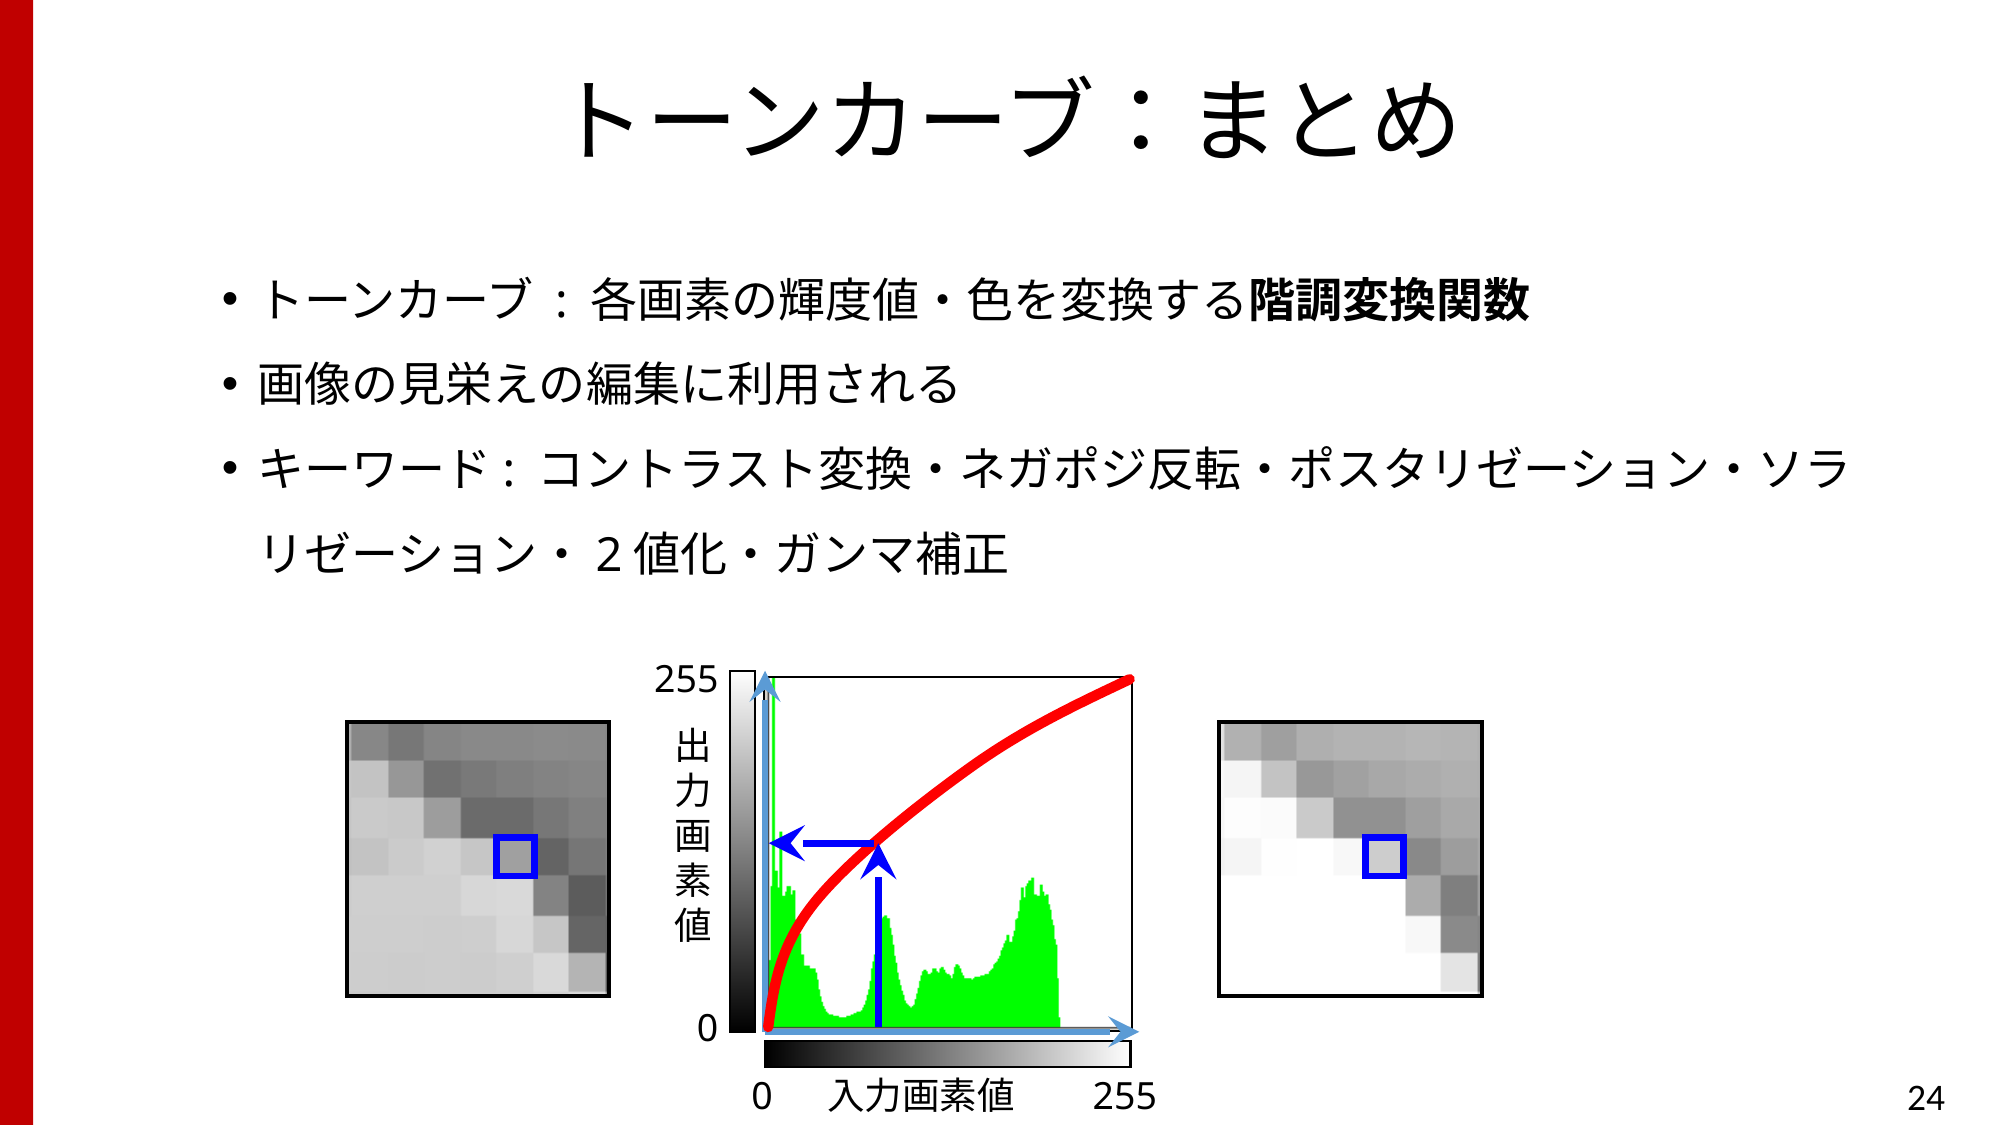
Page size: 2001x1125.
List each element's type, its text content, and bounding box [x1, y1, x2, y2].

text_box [348, 647, 1480, 1125]
list トーンカーブ : 各画素の輝度値・色を変換する階調変換関数 画像の見栄えの編集に利用される キーワード: コントラスト変換・ネガポジ反転・ポスタリゼーション・ソラリゼーション・2値化・ガンマ補正 [206, 234, 1905, 590]
slide_number 24 [1892, 1065, 2000, 1125]
title トーンカーブ：まとめ [100, 64, 1917, 185]
